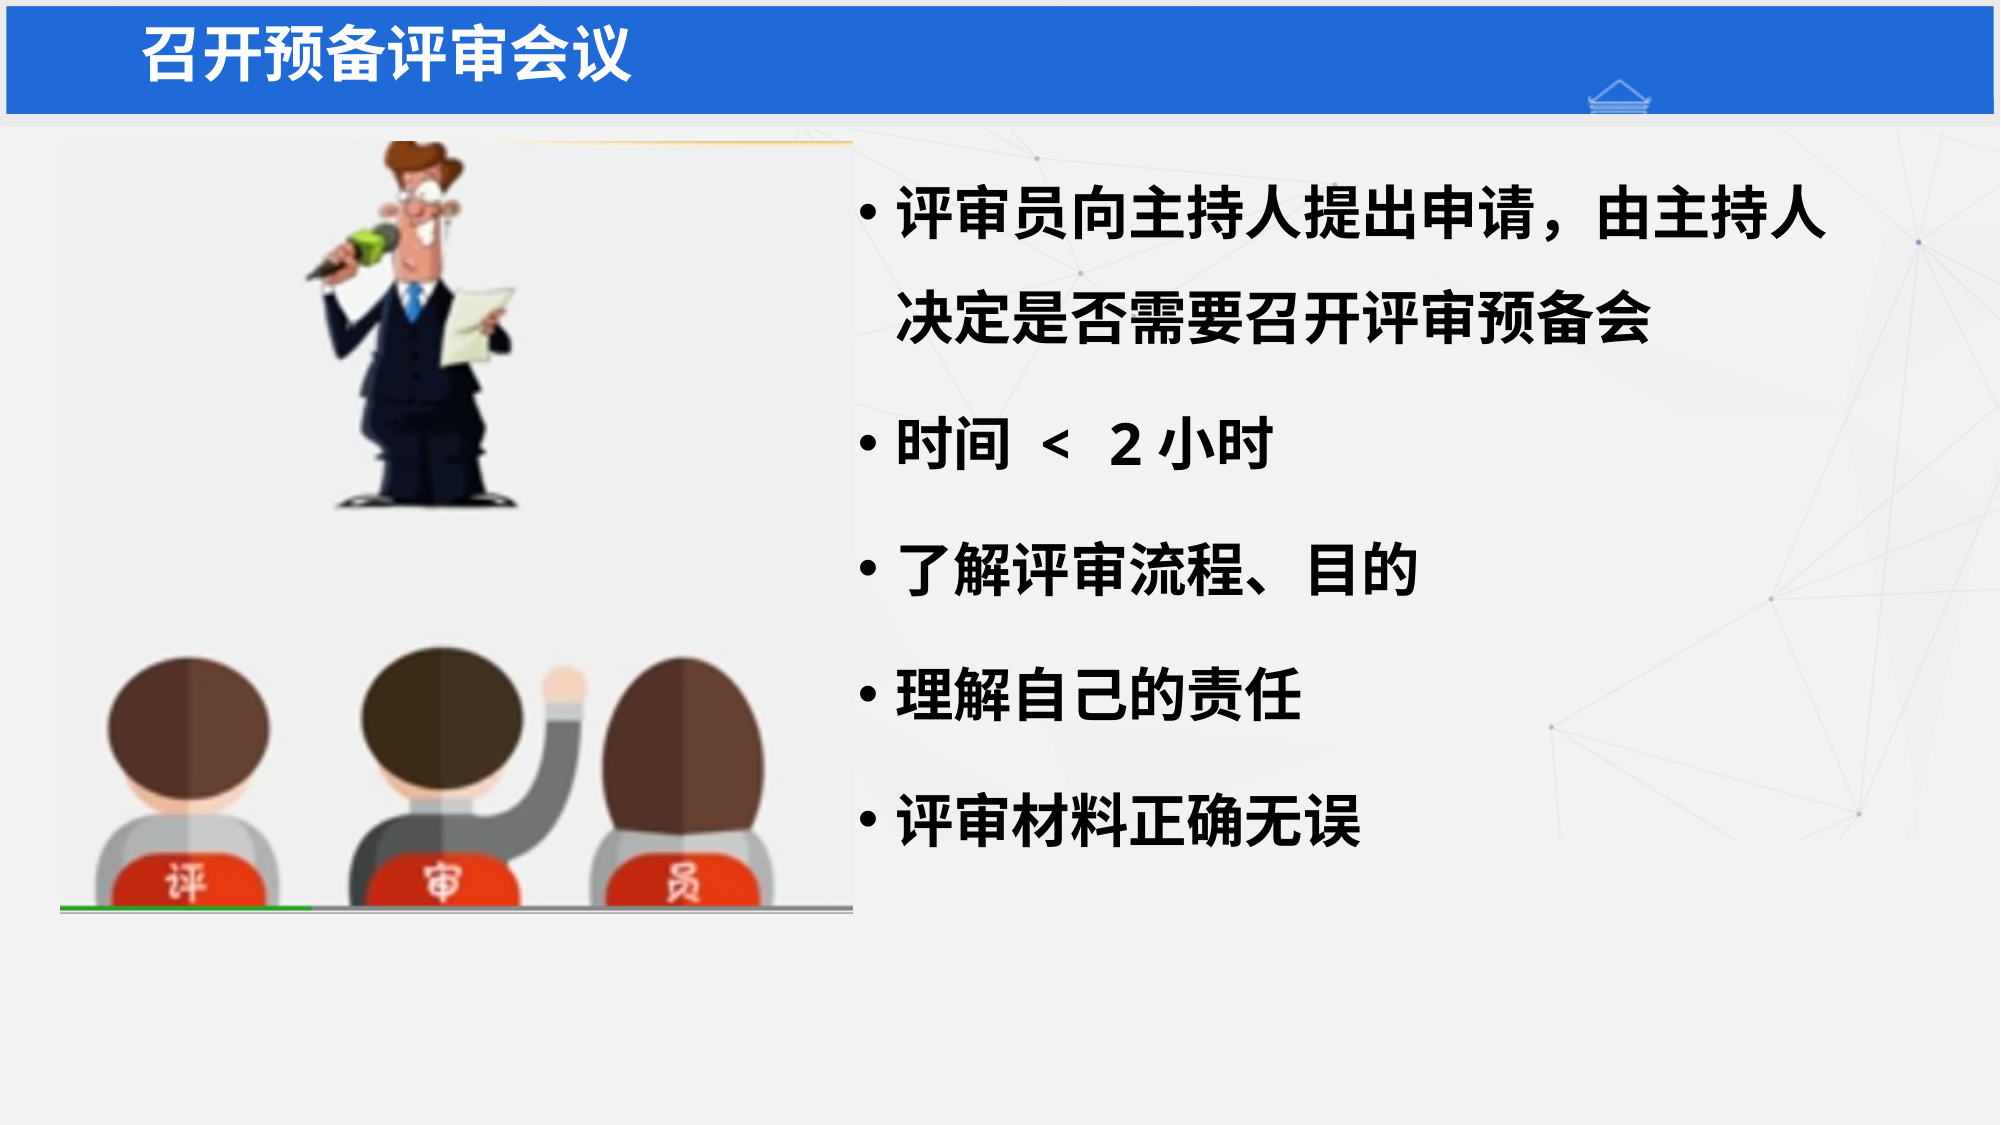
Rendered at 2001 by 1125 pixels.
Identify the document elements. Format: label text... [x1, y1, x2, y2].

picture [7, 7, 1993, 114]
title 召开预备评审会议 [140, 23, 1503, 91]
list 评审员向主持人提出申请，由主持人决定是否需要召开评审预备会 时间 < 2小时 了解评审流程、目的 理解自己的责任 评审材料正确无误 [857, 141, 1828, 904]
picture [0, 129, 2000, 914]
